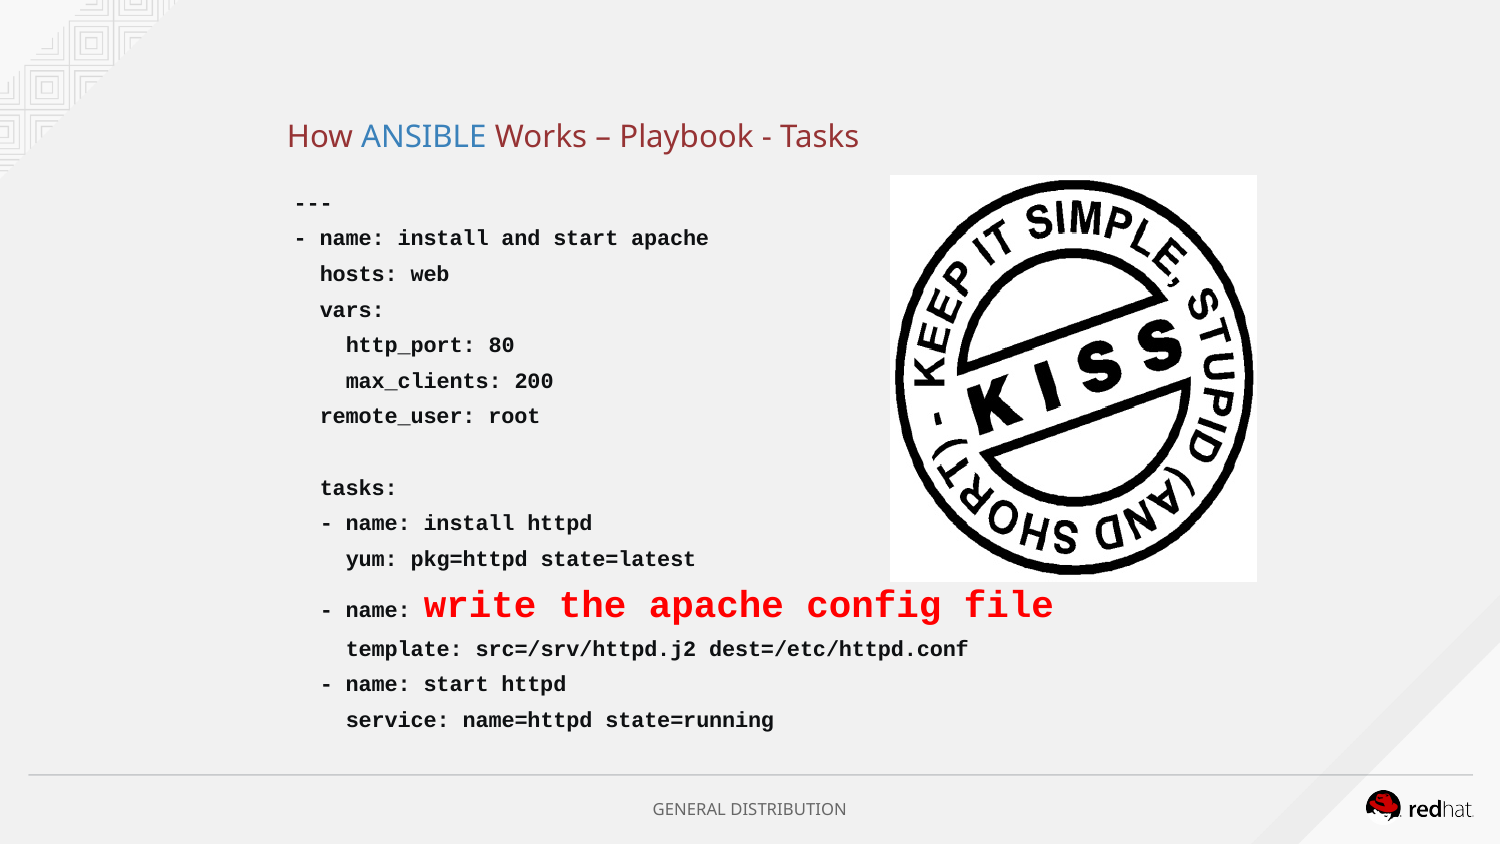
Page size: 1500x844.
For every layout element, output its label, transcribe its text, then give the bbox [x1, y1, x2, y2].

title How ANSIBLE Works – Playbook - Tasks [271, 0, 1229, 169]
text_box --- - name: install and start apache hosts: web vars: http_port: 80 max_clients: 200 remote_user: root tasks: - name: install httpd yum: pkg=httpd state=latest - name: write the apache config file template: src=/srv/httpd.j2 dest=/etc/httpd.conf - name: start httpd service: name=httpd state=running [273, 178, 1266, 800]
picture [0, 0, 1500, 844]
